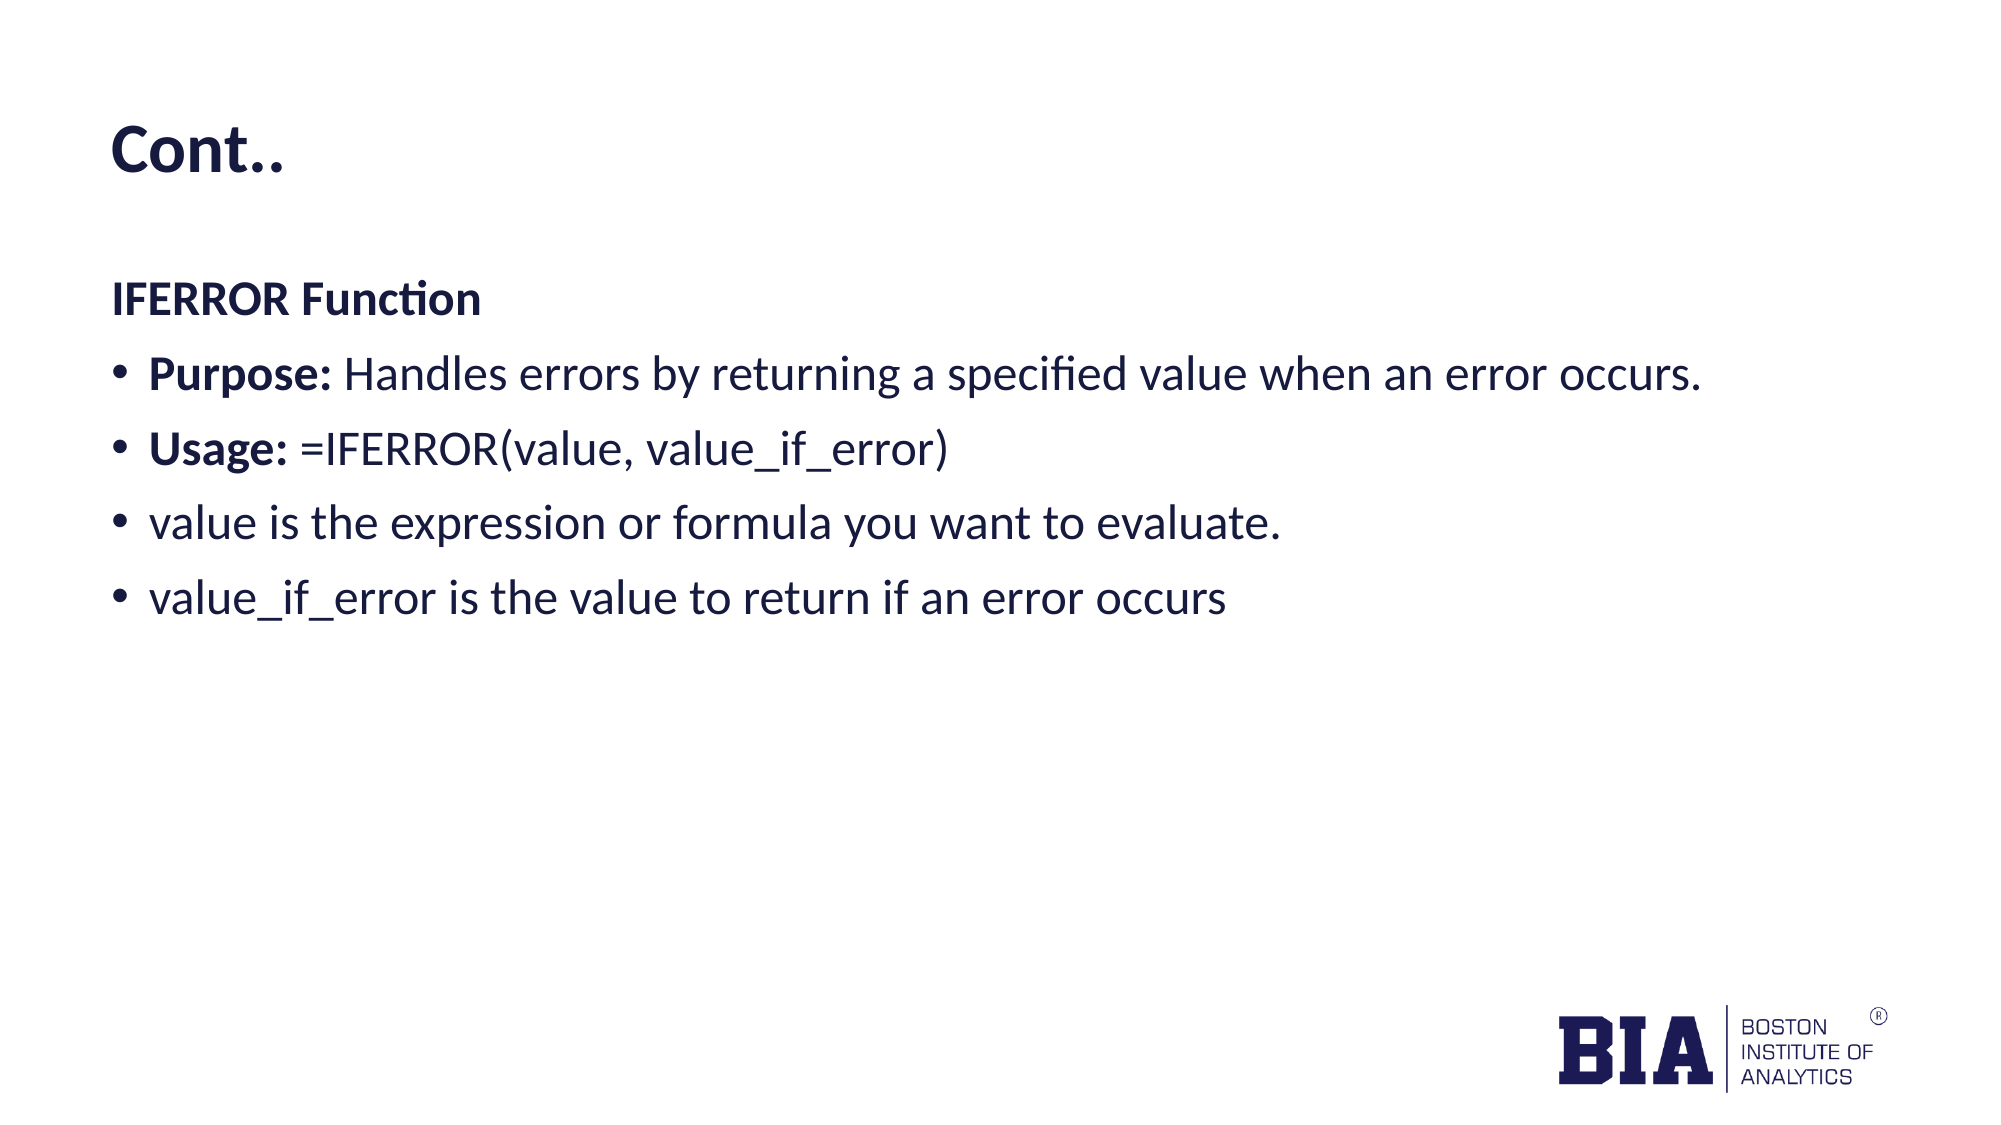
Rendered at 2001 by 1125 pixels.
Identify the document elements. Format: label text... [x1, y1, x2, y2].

list IFERROR Function Purpose: Handles errors by returning a specified value when an error occurs. Usage: =IFERROR(value, value_if_error) value is the expression or formula you want to evaluate. value_if_error is the value to return if an error occurs [111, 272, 1889, 994]
picture [1557, 1003, 1889, 1094]
title Cont.. [111, 99, 1889, 200]
